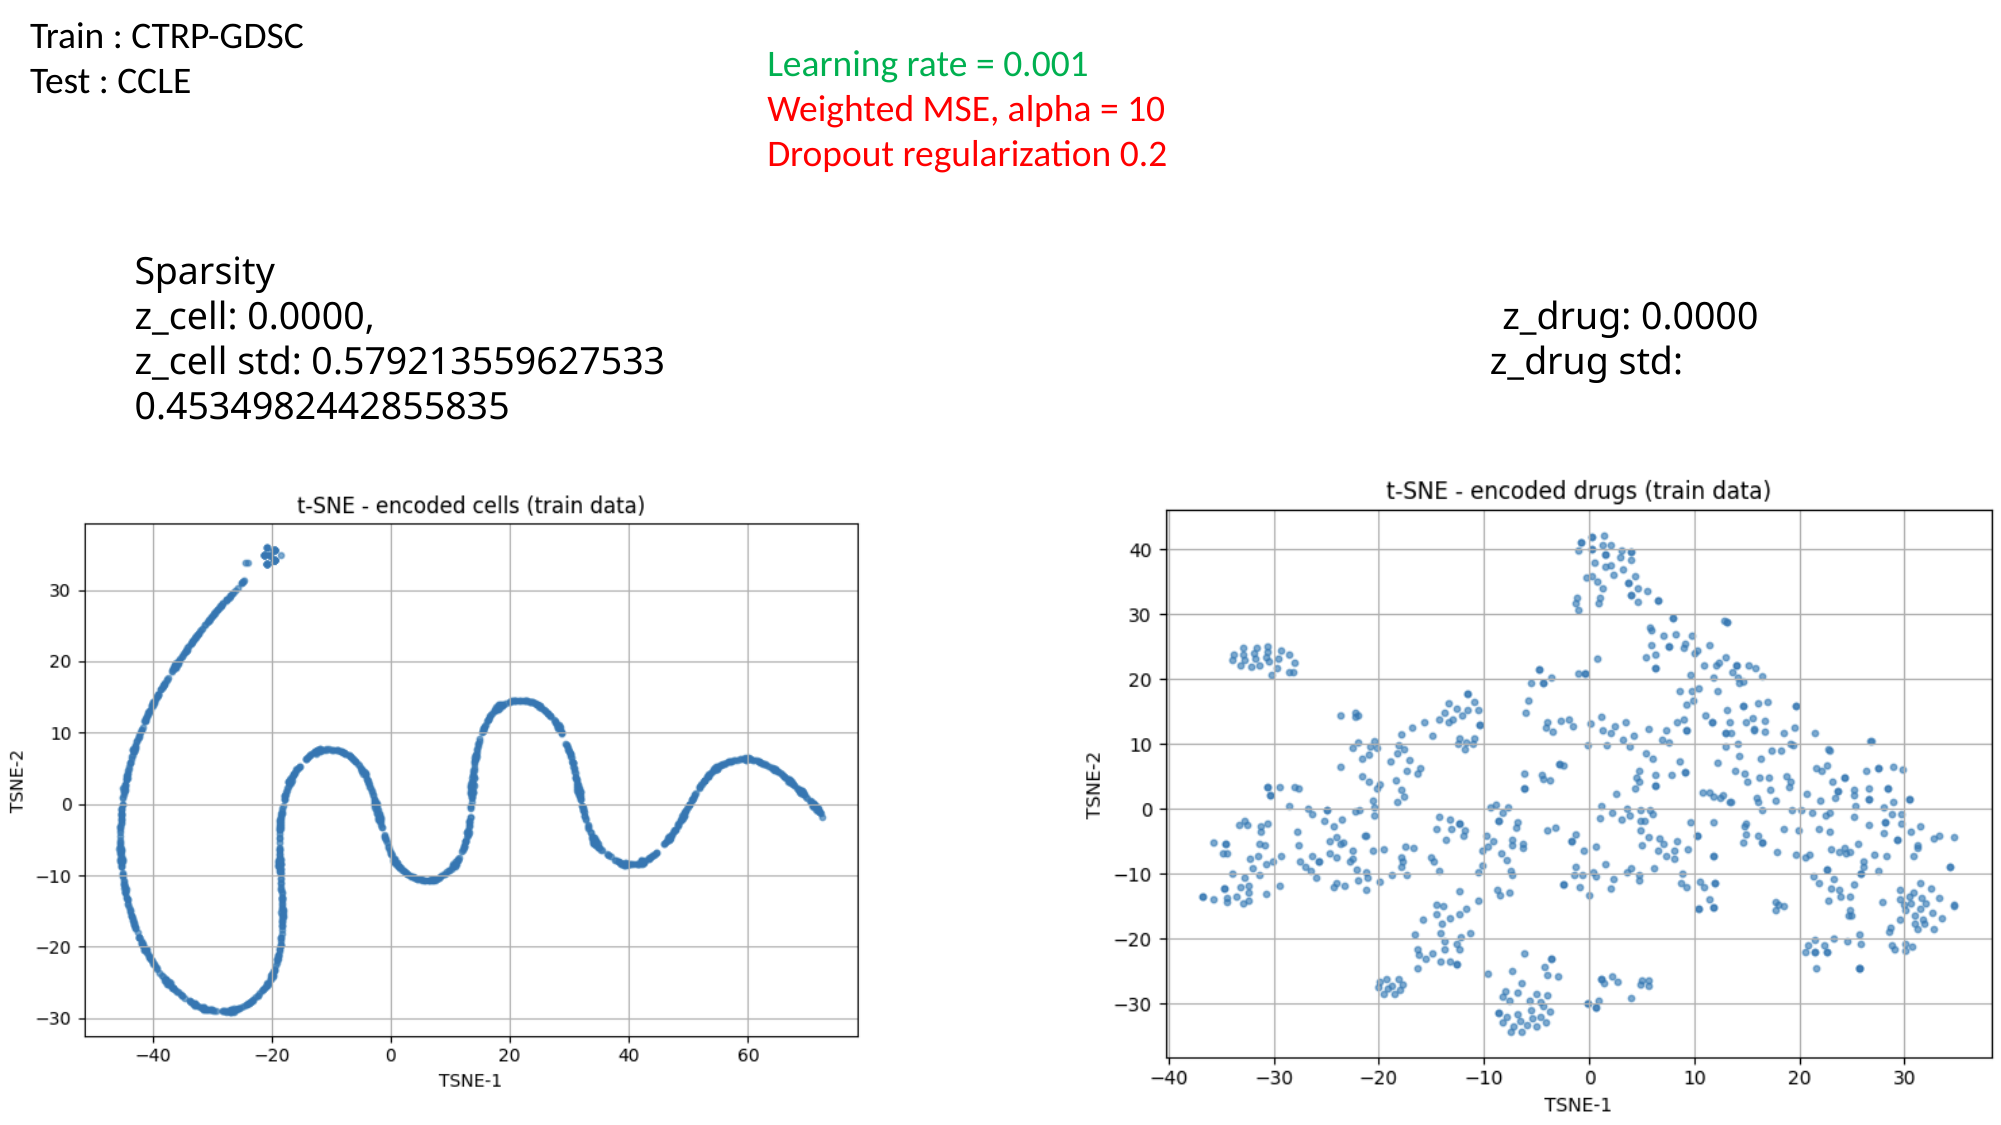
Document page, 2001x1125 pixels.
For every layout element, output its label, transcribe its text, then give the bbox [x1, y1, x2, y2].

picture [0, 488, 864, 1097]
text_box Sparsity z_cell: 0.0000, z_drug: 0.0000 z_cell std: 0.579213559627533 z_drug std: 0.4534982442855835 [134, 246, 1972, 427]
text_box Learning rate = 0.001 Weighted MSE, alpha = 10 Dropout regularization 0.2 [752, 31, 1311, 182]
picture [1077, 468, 2000, 1117]
text_box Train : CTRP-GDSC Test : CCLE [15, 3, 448, 108]
